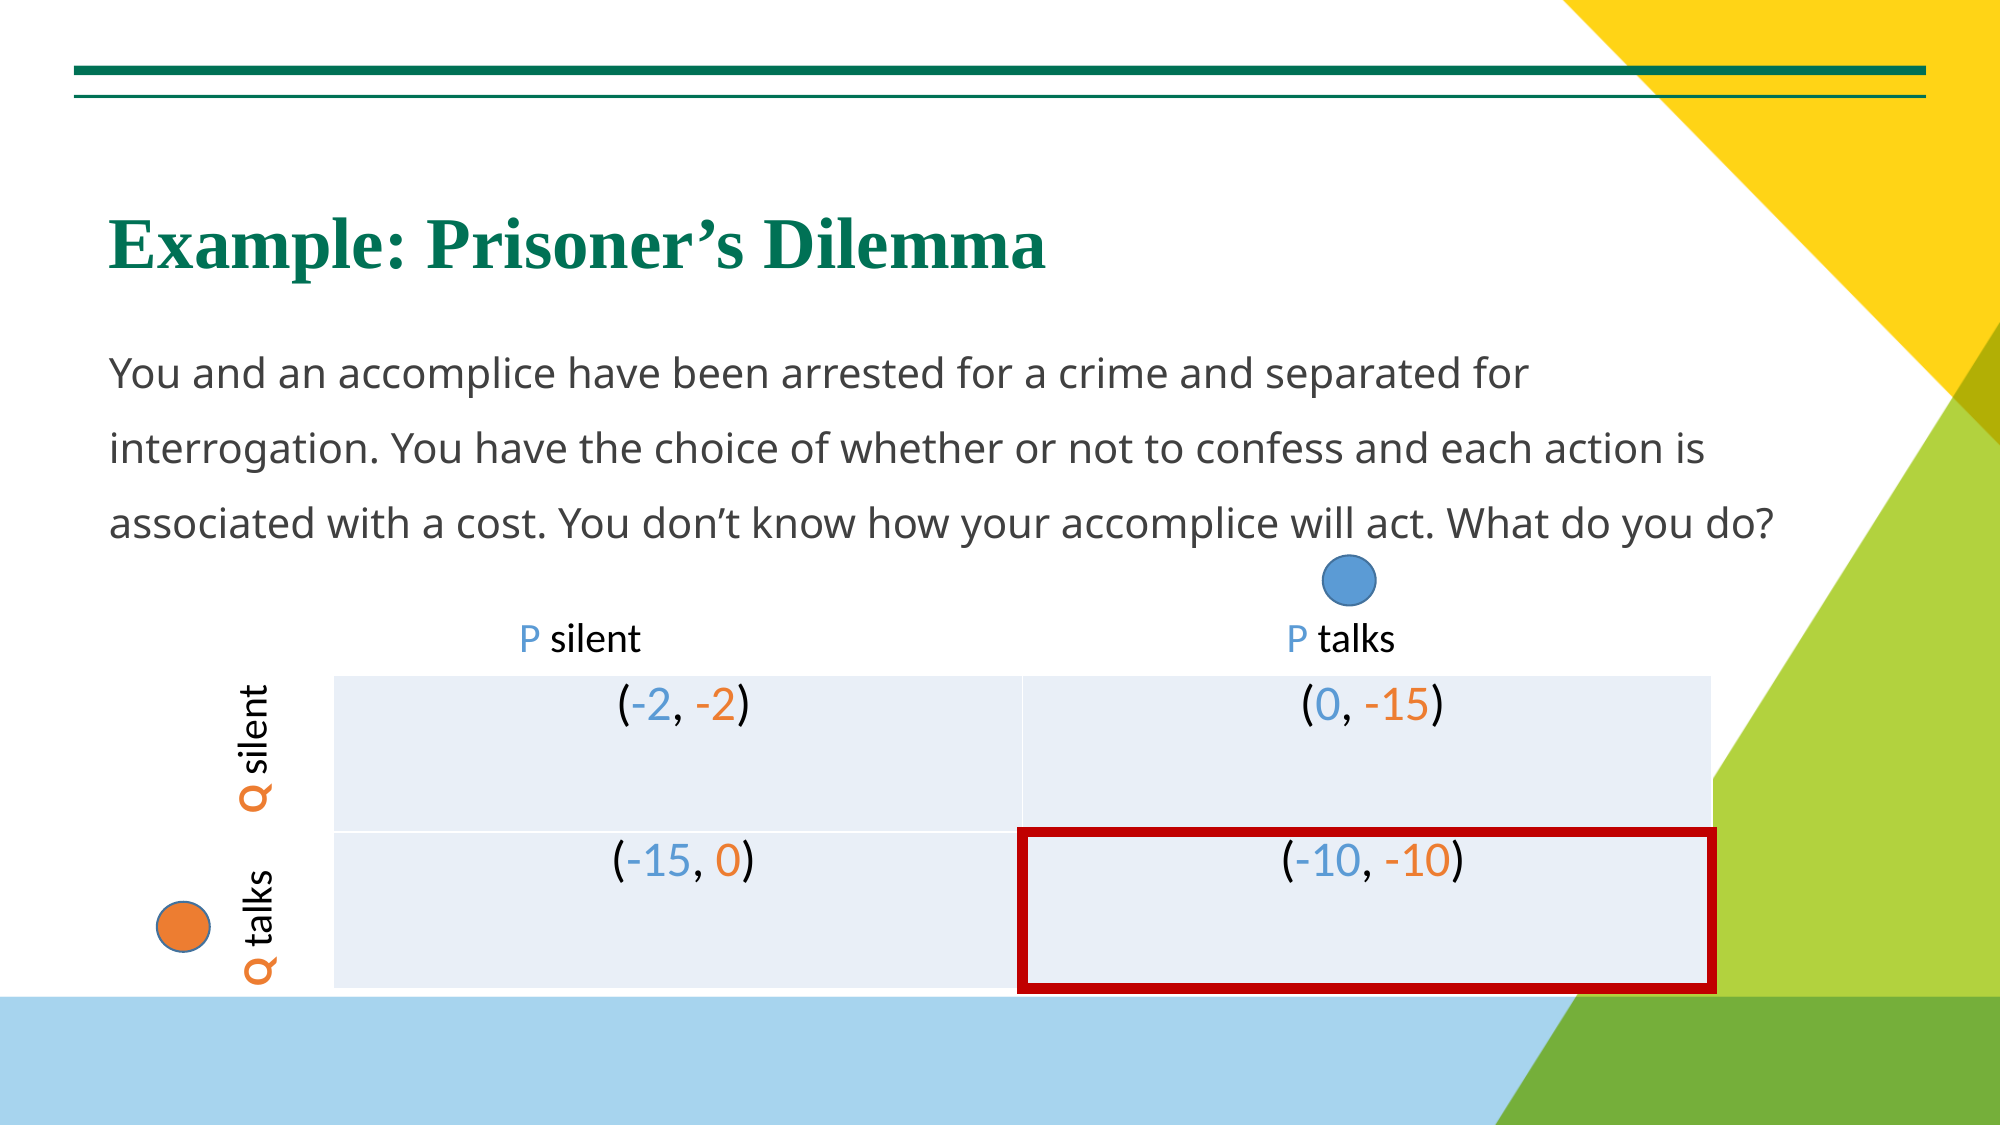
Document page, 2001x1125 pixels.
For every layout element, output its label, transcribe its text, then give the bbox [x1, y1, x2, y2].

text_box [155, 900, 211, 953]
title Example: Prisoner’s Dilemma [94, 136, 1819, 314]
text_box Q silent [217, 443, 283, 829]
text_box [1321, 554, 1377, 607]
text_box P silent [504, 603, 890, 668]
text_box [1022, 831, 1713, 989]
list You and an accomplice have been arrested for a crime and separated for interrogation. You have the choice of whether or not to confess and each action is associated with a cost. You don’t know how your accomplice will act. What do you do? [94, 314, 1819, 1028]
table_header (0, -15) [1023, 676, 1711, 831]
picture [0, 0, 2000, 1125]
table_cell (-15, 0) [334, 833, 1022, 988]
text_box Q talks [222, 615, 288, 1001]
table_header (-2, -2) [334, 676, 1022, 831]
text_box P talks [1271, 603, 1549, 668]
